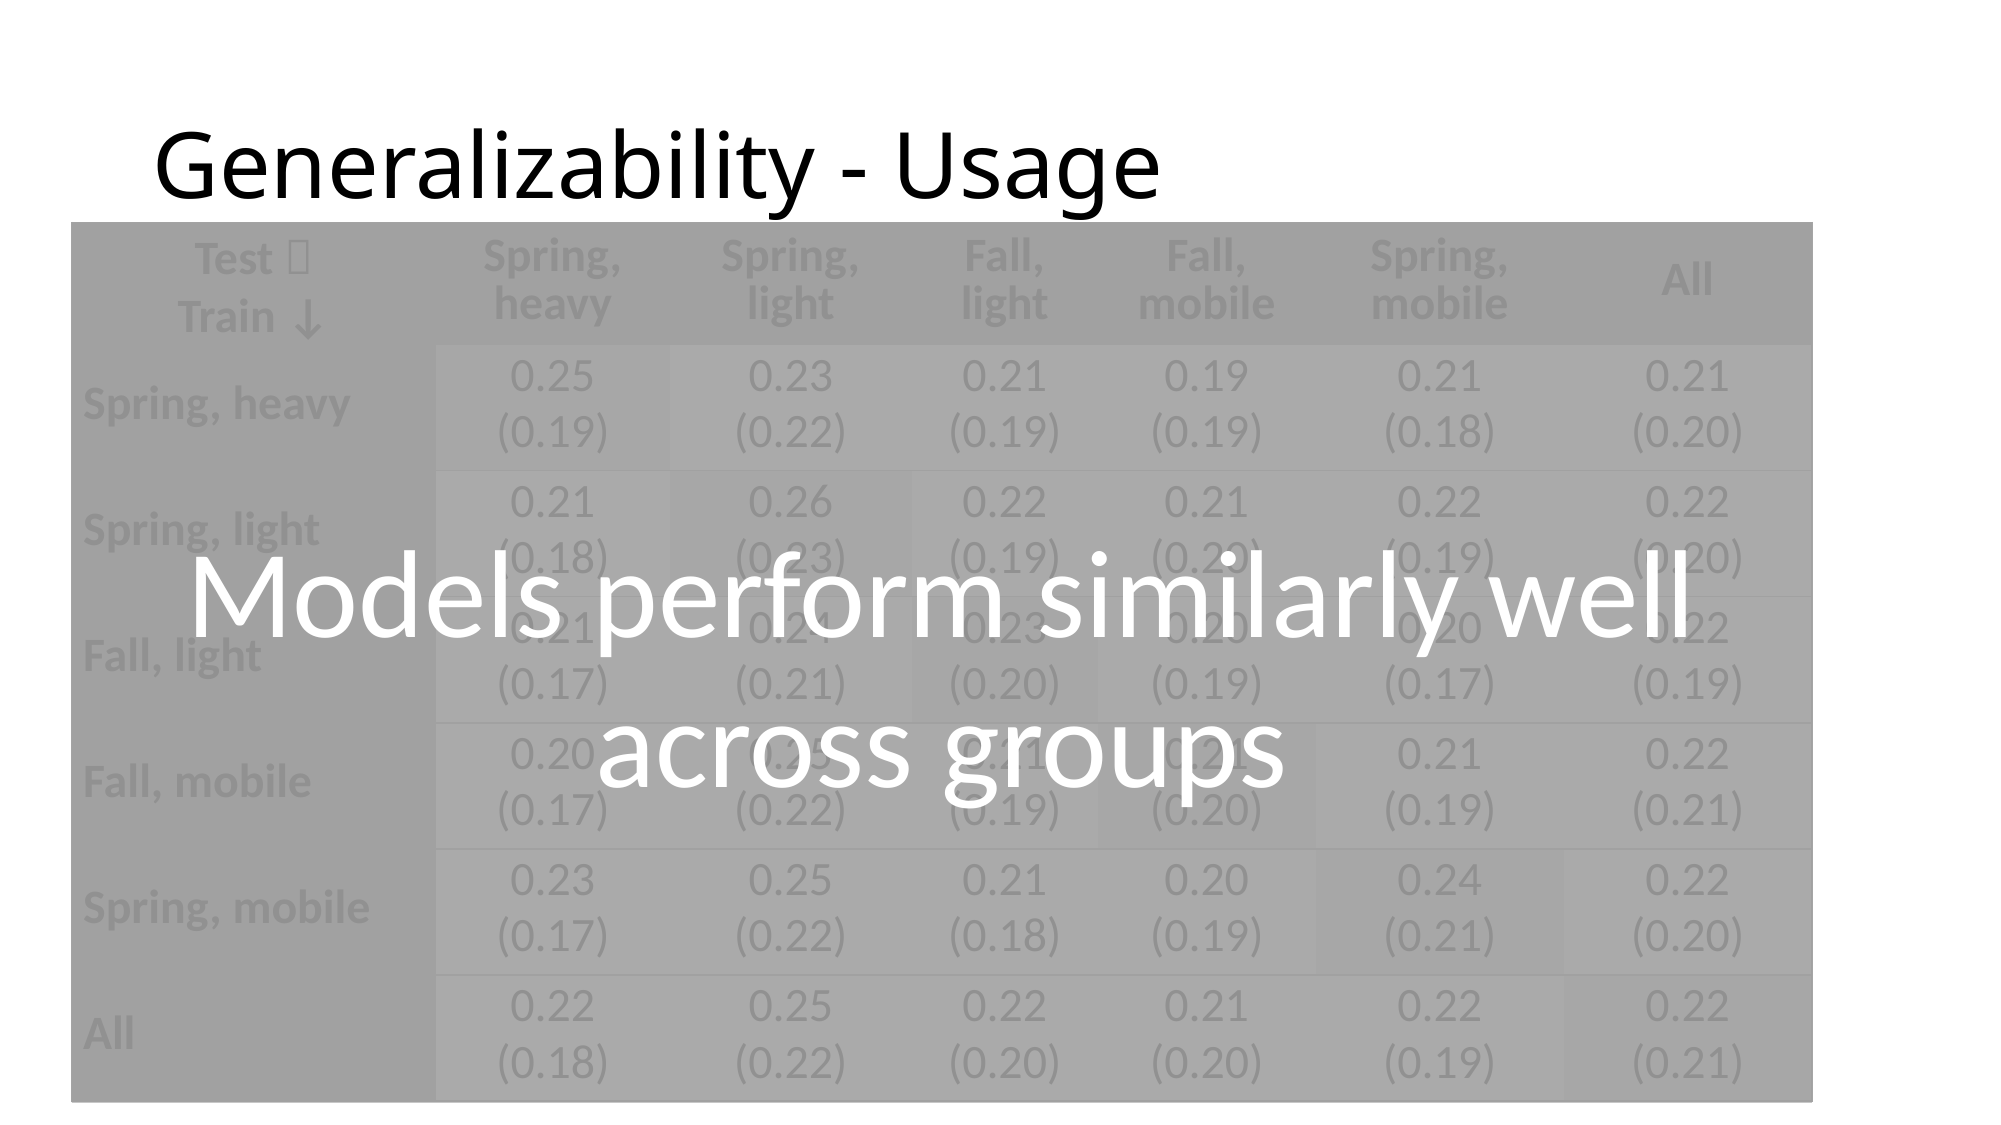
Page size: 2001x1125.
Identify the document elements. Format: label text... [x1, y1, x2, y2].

text_box Models perform similarly well across groups [71, 222, 1813, 1104]
title Generalizability - Usage [137, 59, 1863, 278]
